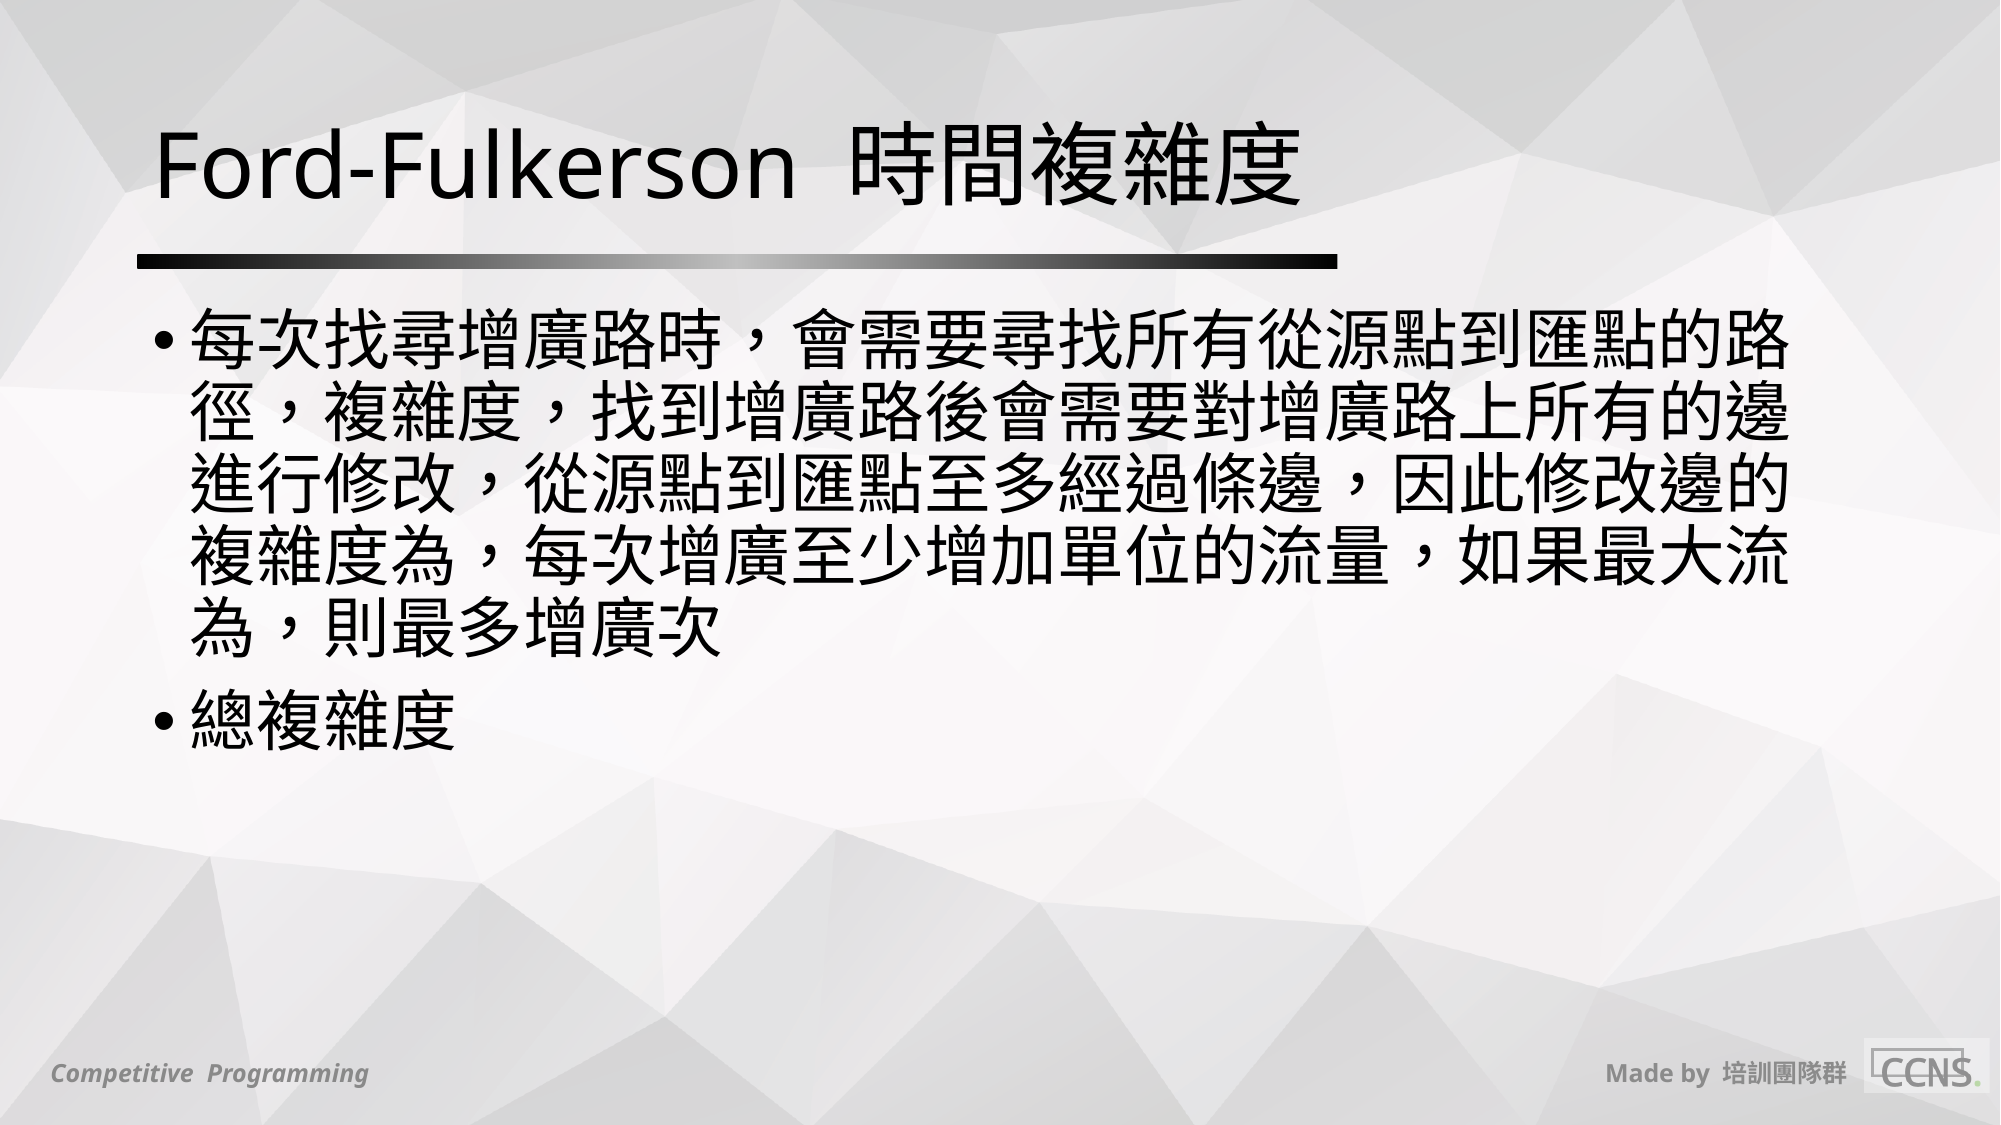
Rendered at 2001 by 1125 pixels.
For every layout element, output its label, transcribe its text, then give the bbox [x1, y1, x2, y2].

title Ford-Fulkerson 時間複雜度 [137, 59, 1863, 278]
picture [0, 0, 2000, 1125]
